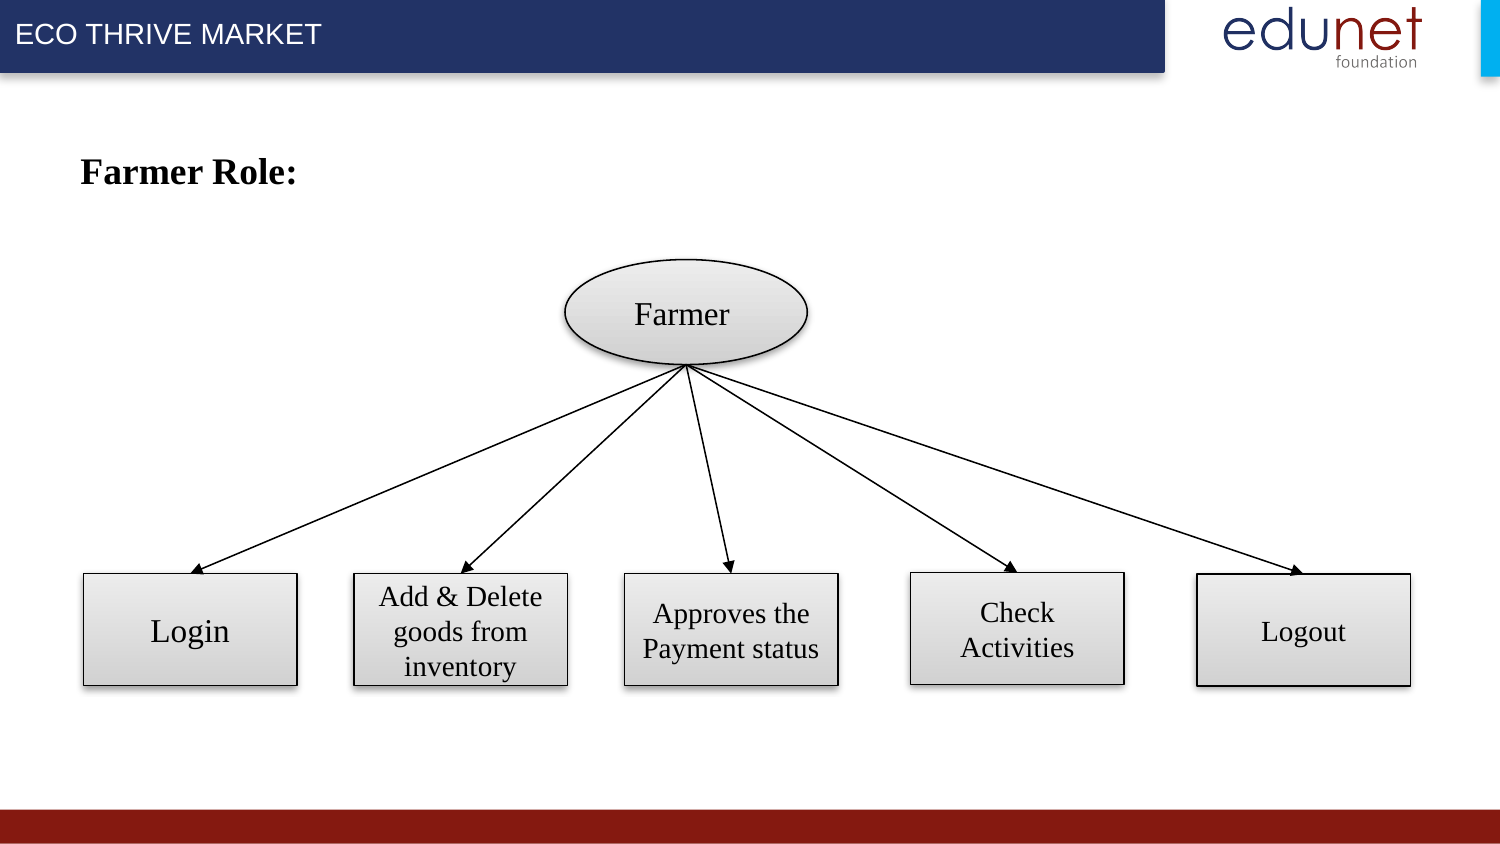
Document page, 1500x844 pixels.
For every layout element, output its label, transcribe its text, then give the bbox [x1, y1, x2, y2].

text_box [685, 364, 1304, 575]
text_box Approves the Payment status [624, 583, 839, 686]
picture [1219, 4, 1424, 72]
text_box Farmer Role: [65, 139, 856, 200]
text_box Login [83, 573, 298, 686]
text_box Check Activities [910, 584, 1125, 685]
text_box Farmer [564, 258, 809, 362]
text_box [189, 364, 459, 574]
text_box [460, 364, 681, 574]
text_box Logout [1196, 573, 1411, 687]
text_box Add & Delete goods from inventory [353, 582, 568, 686]
